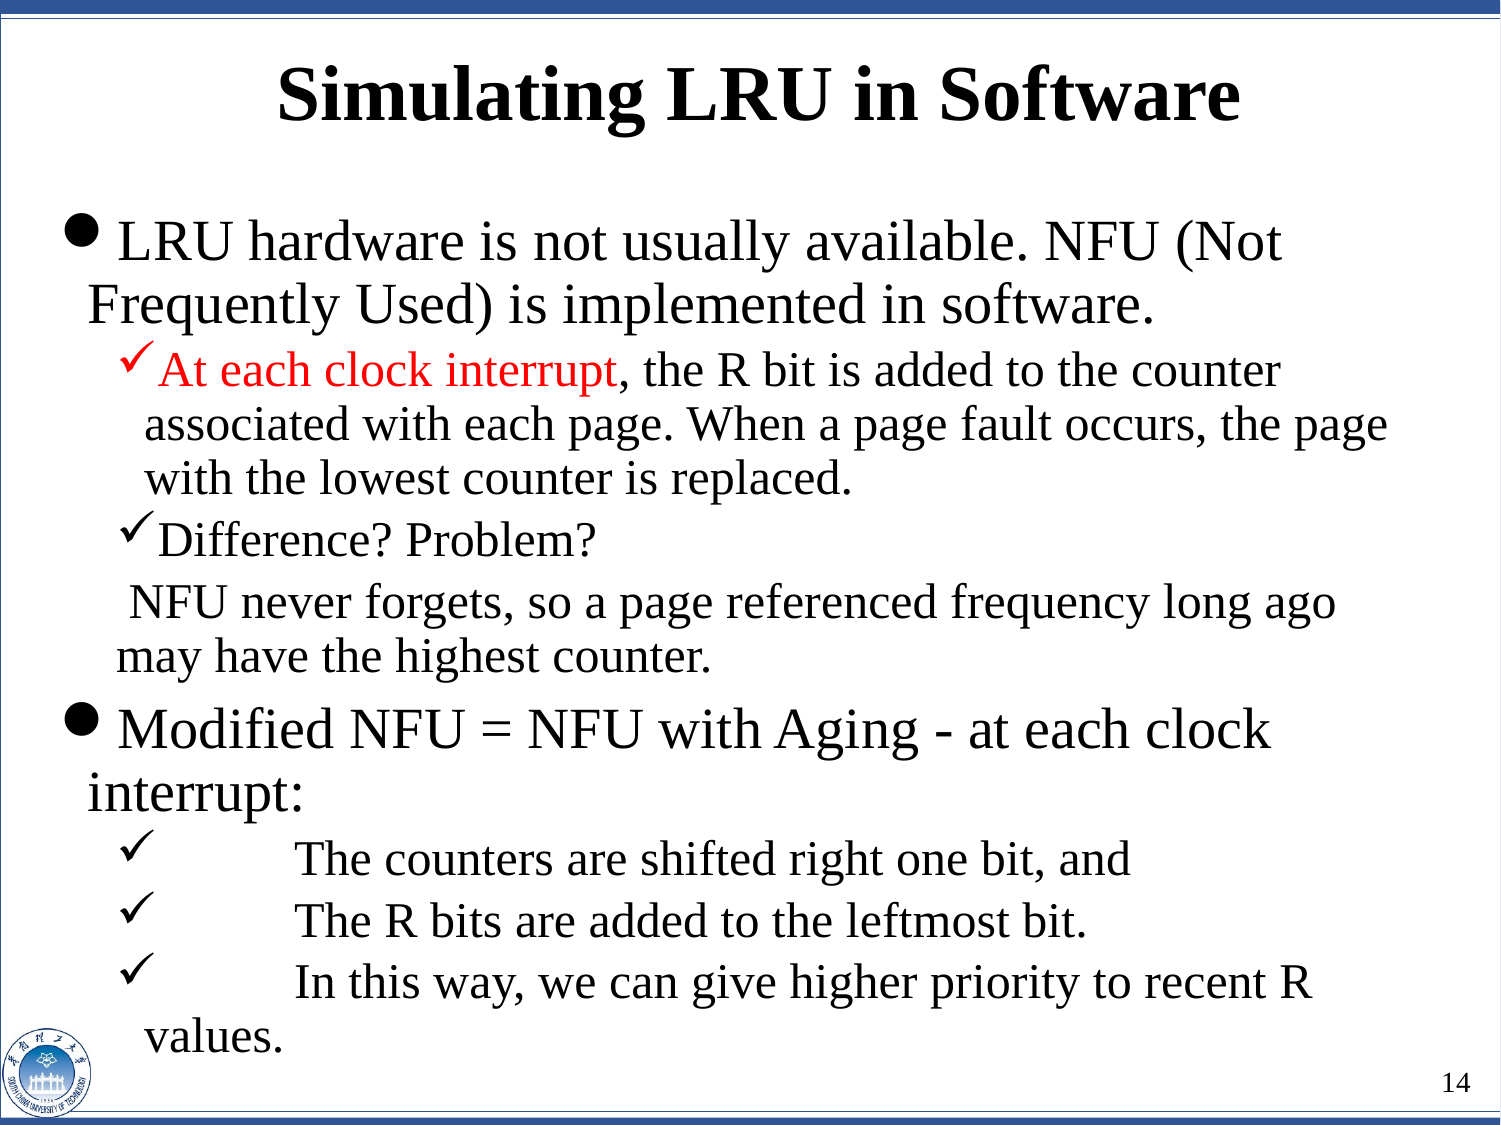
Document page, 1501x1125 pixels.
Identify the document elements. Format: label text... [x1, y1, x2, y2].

picture [2, 1028, 91, 1117]
text_box 14 [1416, 1056, 1486, 1123]
title Simulating LRU in Software [112, 18, 1407, 171]
list LRU hardware is not usually available. NFU (Not Frequently Used) is implemented in software. At each clock interrupt, the R bit is added to the counter associated with each page. When a page fault occurs, the page with the lowest counter is replaced. Difference? Problem? NFU never forgets, so a page referenced frequency long ago may have the highest counter. Modified NFU = NFU with Aging - at each clock interrupt: The counters are shifted right one bit, and The R bits are added to the leftmost bit. In this way, we can give higher priority to recent R values. [44, 202, 1451, 1069]
